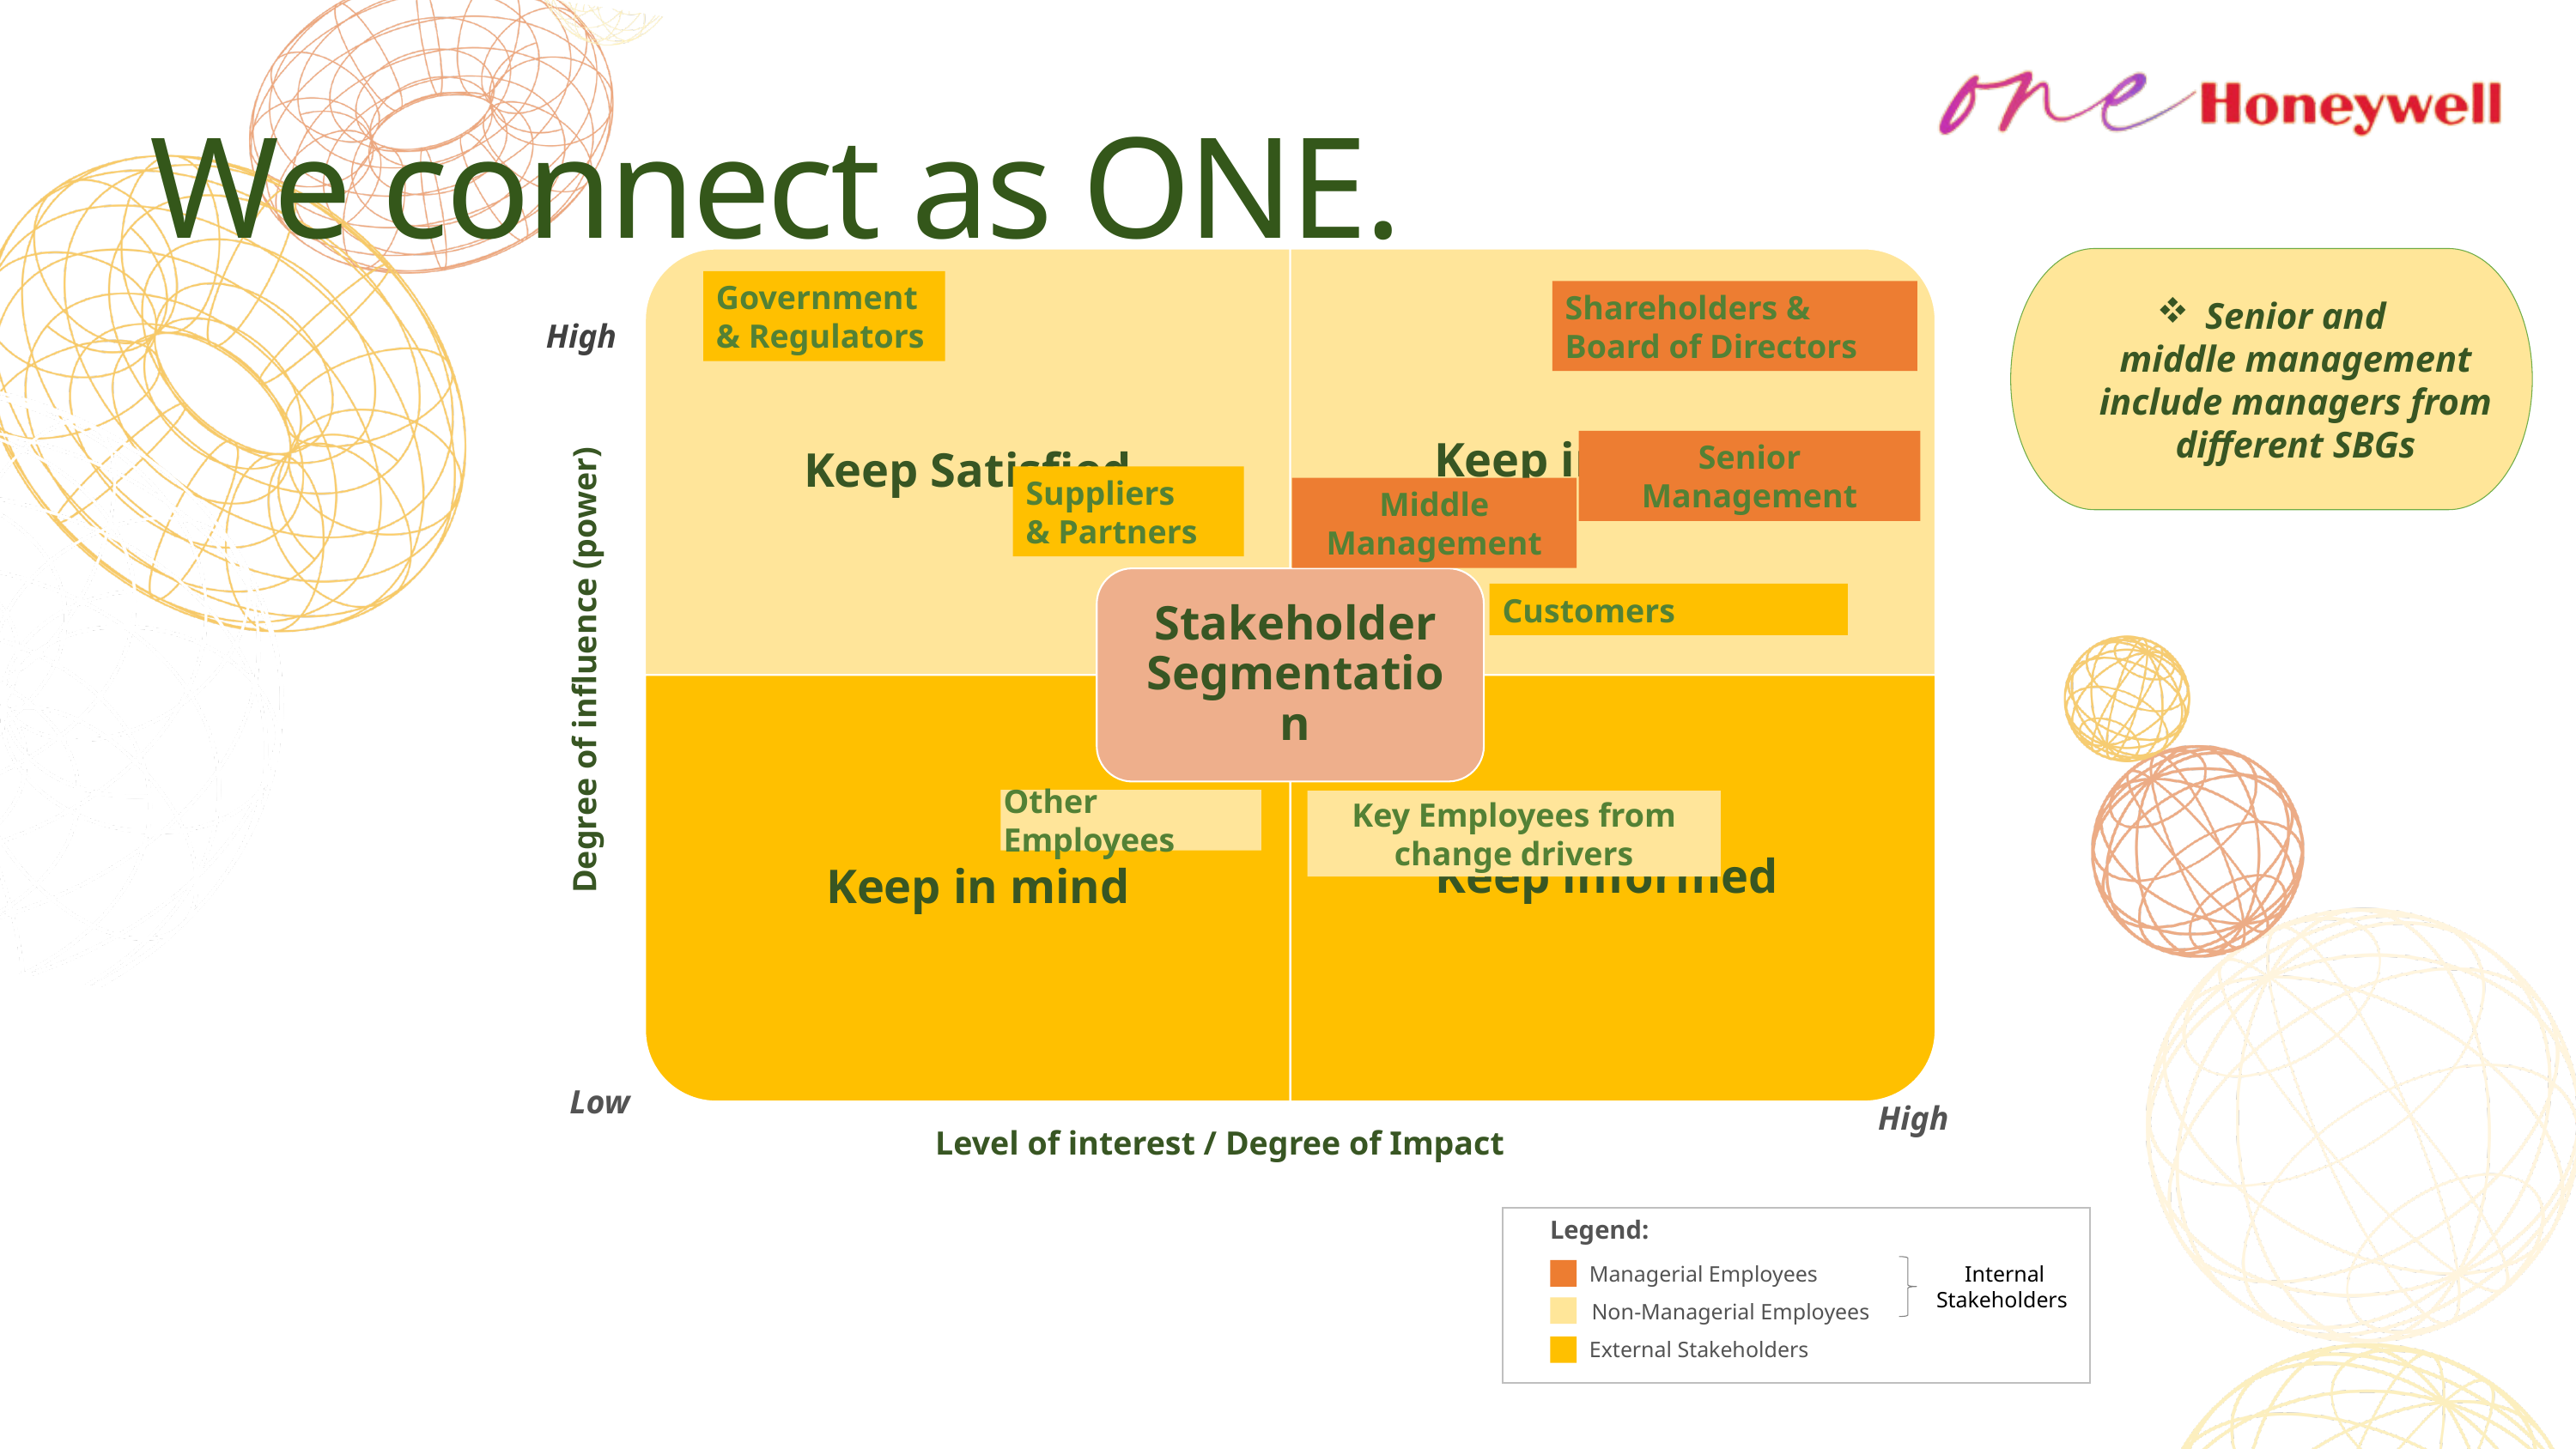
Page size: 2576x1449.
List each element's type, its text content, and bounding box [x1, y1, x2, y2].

text_box [1502, 1207, 2091, 1384]
text_box Senior and middle management include managers from different SBGs [2010, 247, 2533, 511]
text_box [645, 248, 1936, 1102]
text_box [2063, 635, 2576, 1449]
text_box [1899, 1253, 2091, 1319]
text_box [1549, 1259, 1577, 1288]
text_box Legend: [1537, 1207, 1708, 1251]
text_box Managerial Employees [1577, 1253, 1893, 1293]
text_box Level of interest / Degree of Impact [922, 1116, 1736, 1168]
text_box High [1865, 1091, 2050, 1143]
text_box Low [556, 1075, 708, 1127]
text_box [1549, 1296, 1577, 1325]
text_box Non-Managerial Employees [1578, 1292, 1937, 1331]
text_box [1862, 45, 2548, 171]
text_box Degree of influence (power) [557, 417, 610, 906]
text_box High [532, 309, 644, 361]
text_box External Stakeholders [1577, 1330, 1866, 1369]
text_box [1549, 1336, 1577, 1364]
text_box We connect as ONE. [149, 98, 1437, 266]
text_box [0, 0, 687, 1053]
